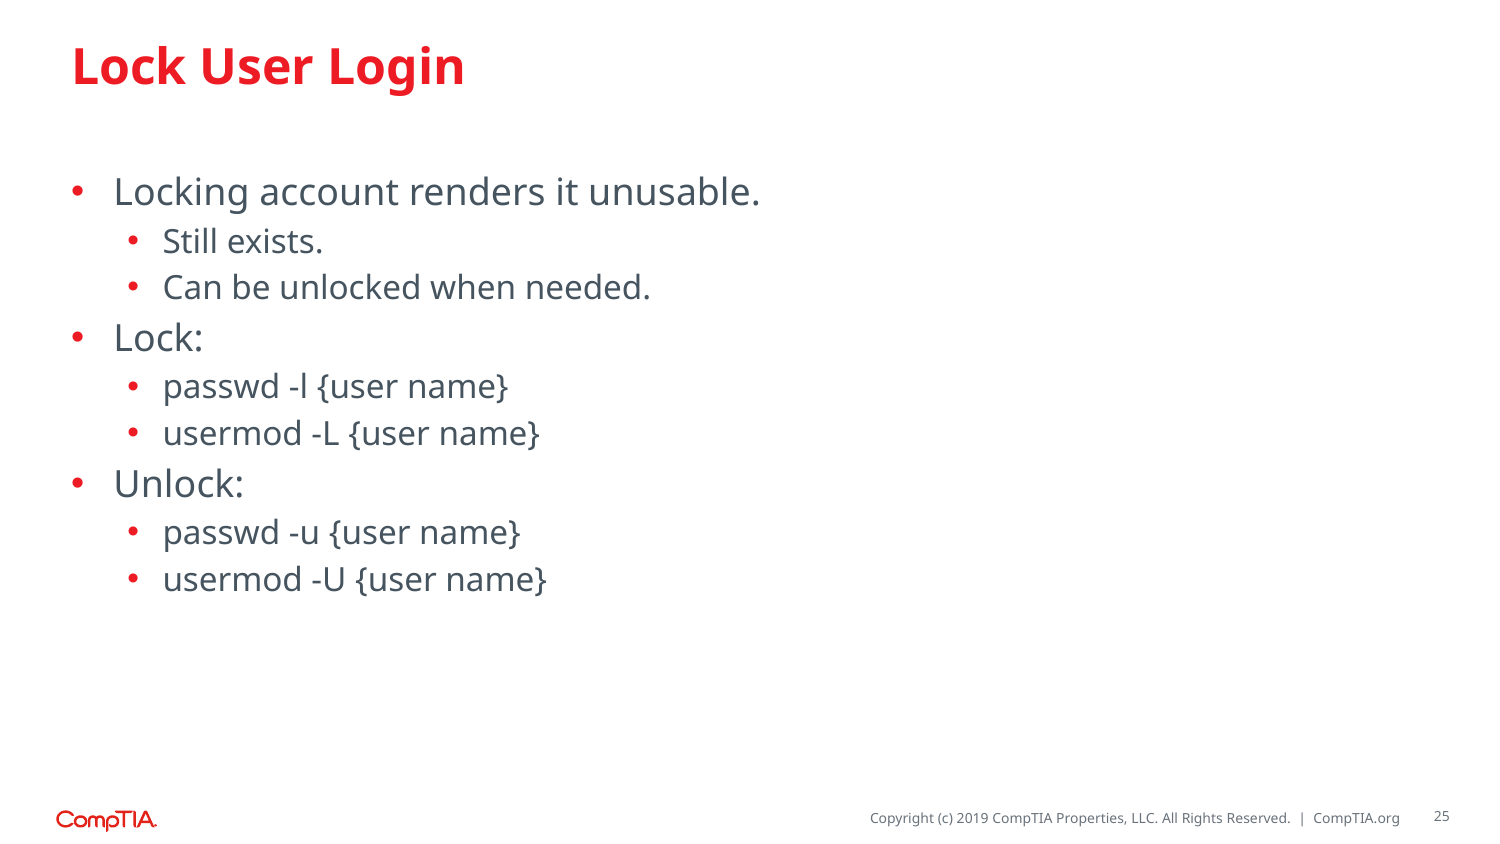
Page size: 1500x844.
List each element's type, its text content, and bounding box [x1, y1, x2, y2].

slide_number 25 [1407, 800, 1450, 835]
title Lock User Login [56, 12, 1444, 117]
list Locking account renders it unusable. Still exists. Can be unlocked when needed. Lock: passwd -l {user name} usermod -L {user name} Unlock: passwd -u {user name} usermod -U {user name} [56, 160, 1444, 746]
